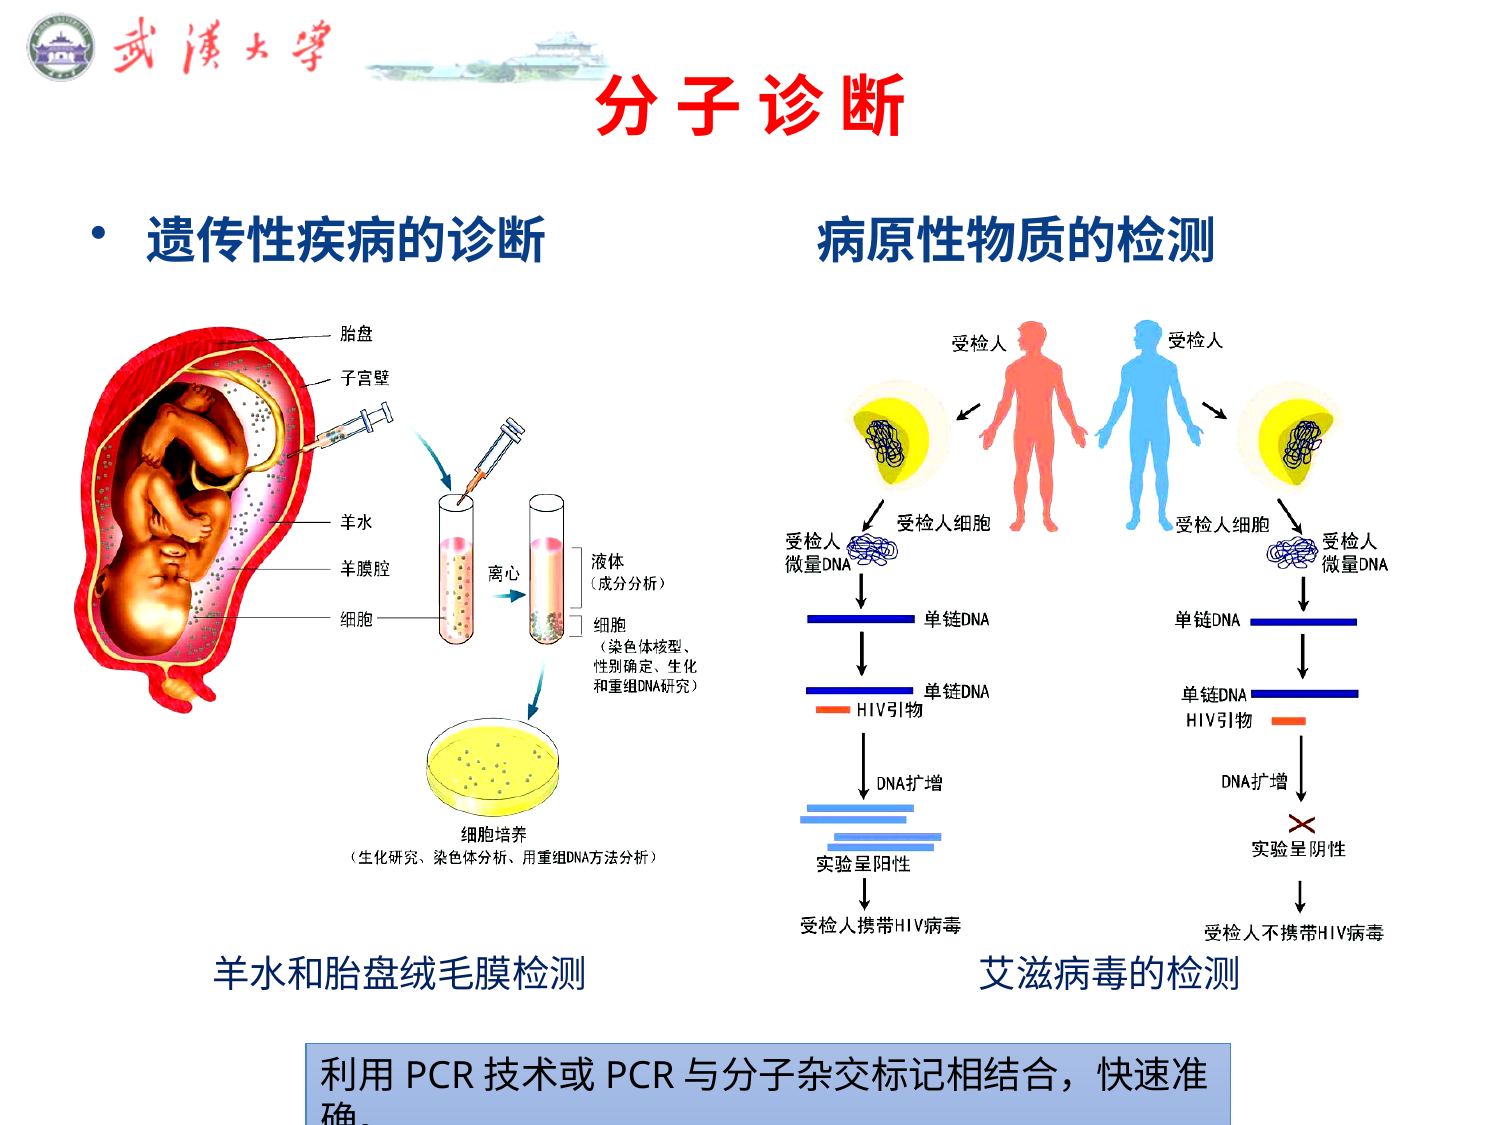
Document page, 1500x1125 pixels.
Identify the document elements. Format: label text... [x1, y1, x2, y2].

picture [768, 309, 1425, 967]
text_box 利用PCR技术或PCR与分子杂交标记相结合，快速准确。 [305, 1043, 1231, 1125]
title 分 子 诊 断 [75, 50, 1425, 201]
text_box 艾滋病毒的检测 [964, 967, 1257, 1003]
table_cell 第8周 [24, 10, 625, 88]
picture [65, 309, 704, 872]
text_box 羊水和胎盘绒毛膜检测 [197, 942, 611, 1003]
list 遗传性疾病的诊断 病原性物质的检测 [75, 201, 1425, 944]
